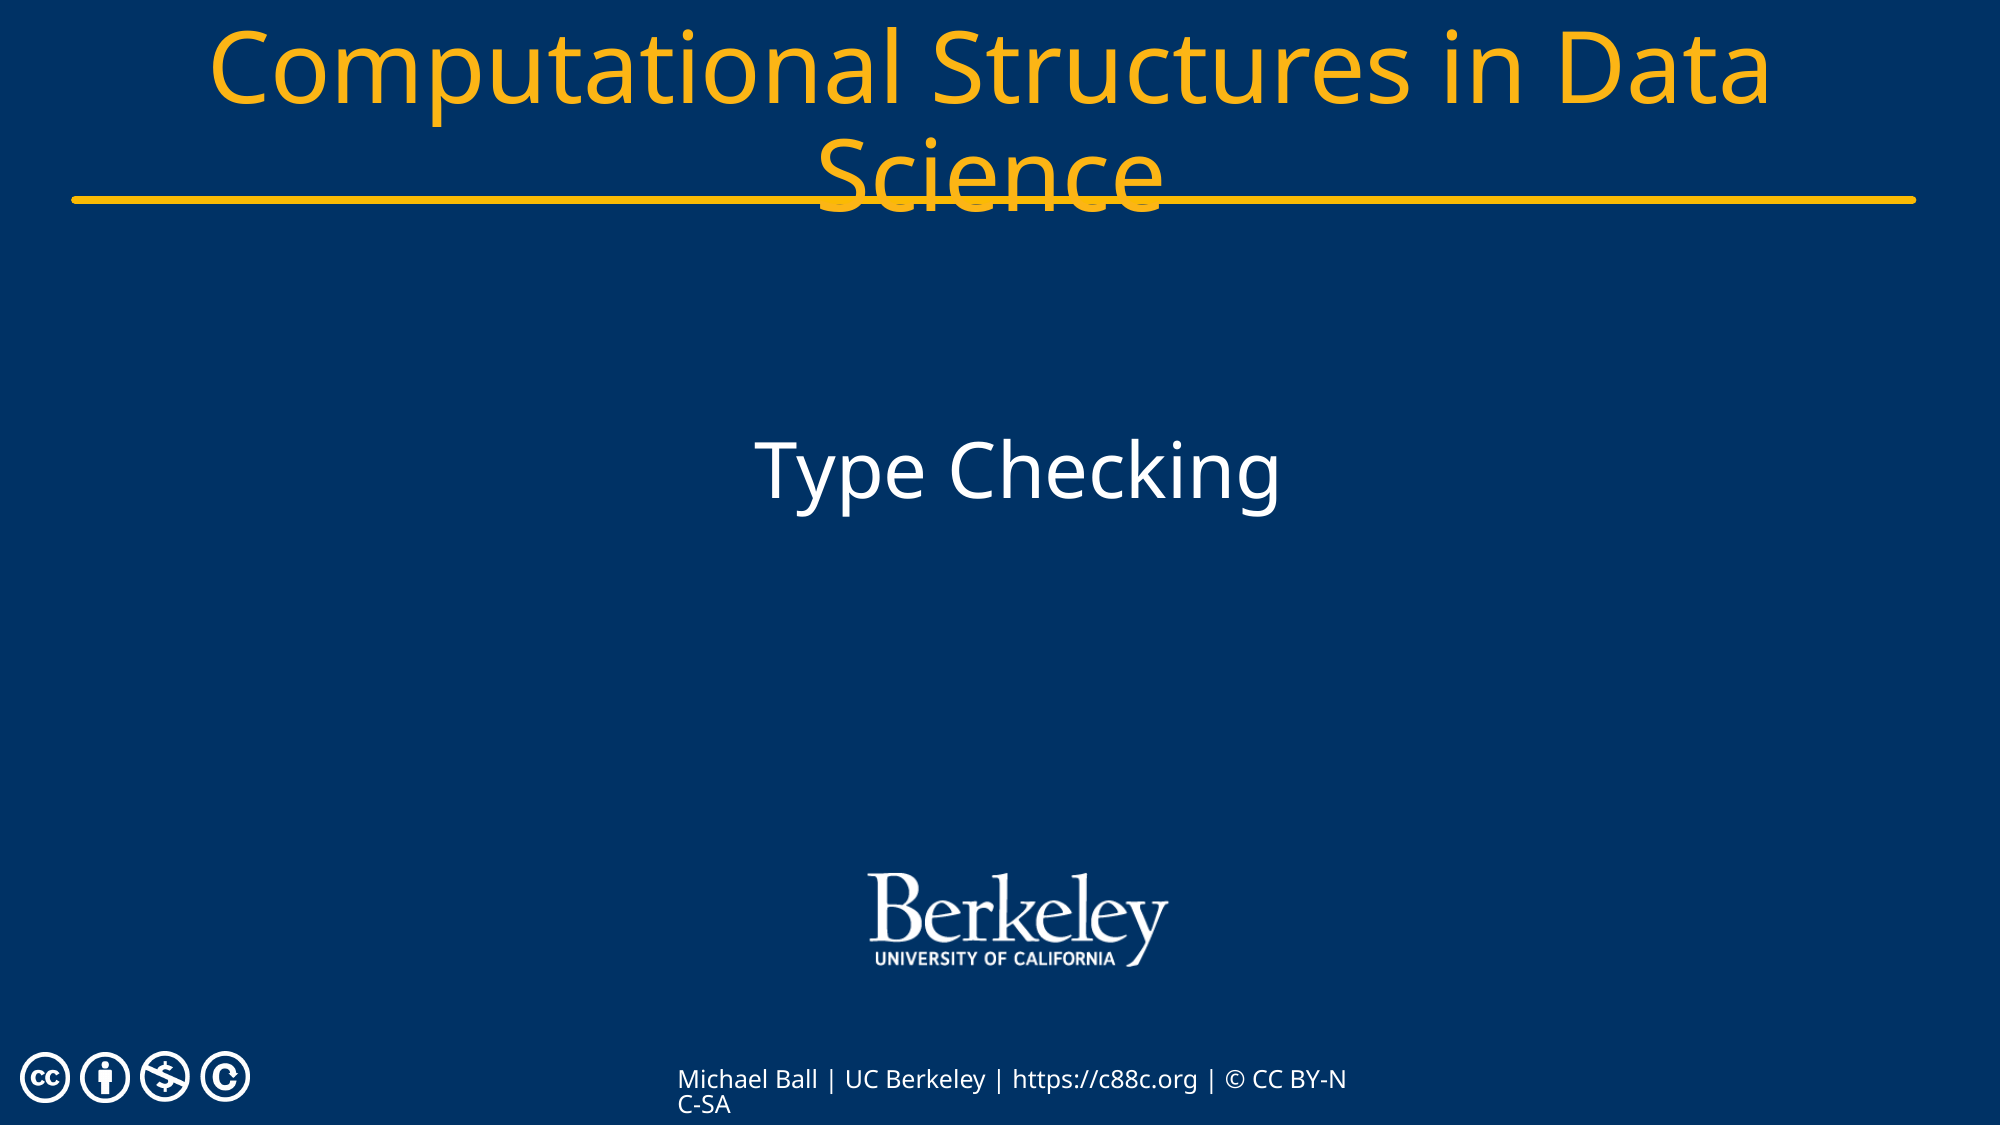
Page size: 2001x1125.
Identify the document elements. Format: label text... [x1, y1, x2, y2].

picture [20, 1052, 70, 1103]
footer Michael Ball | UC Berkeley | https://c88c.org | © CC BY-NC-SA [662, 1059, 1376, 1102]
picture [80, 1052, 130, 1103]
picture [140, 1051, 190, 1102]
title Type Checking [323, 351, 1715, 596]
picture [854, 854, 1184, 987]
